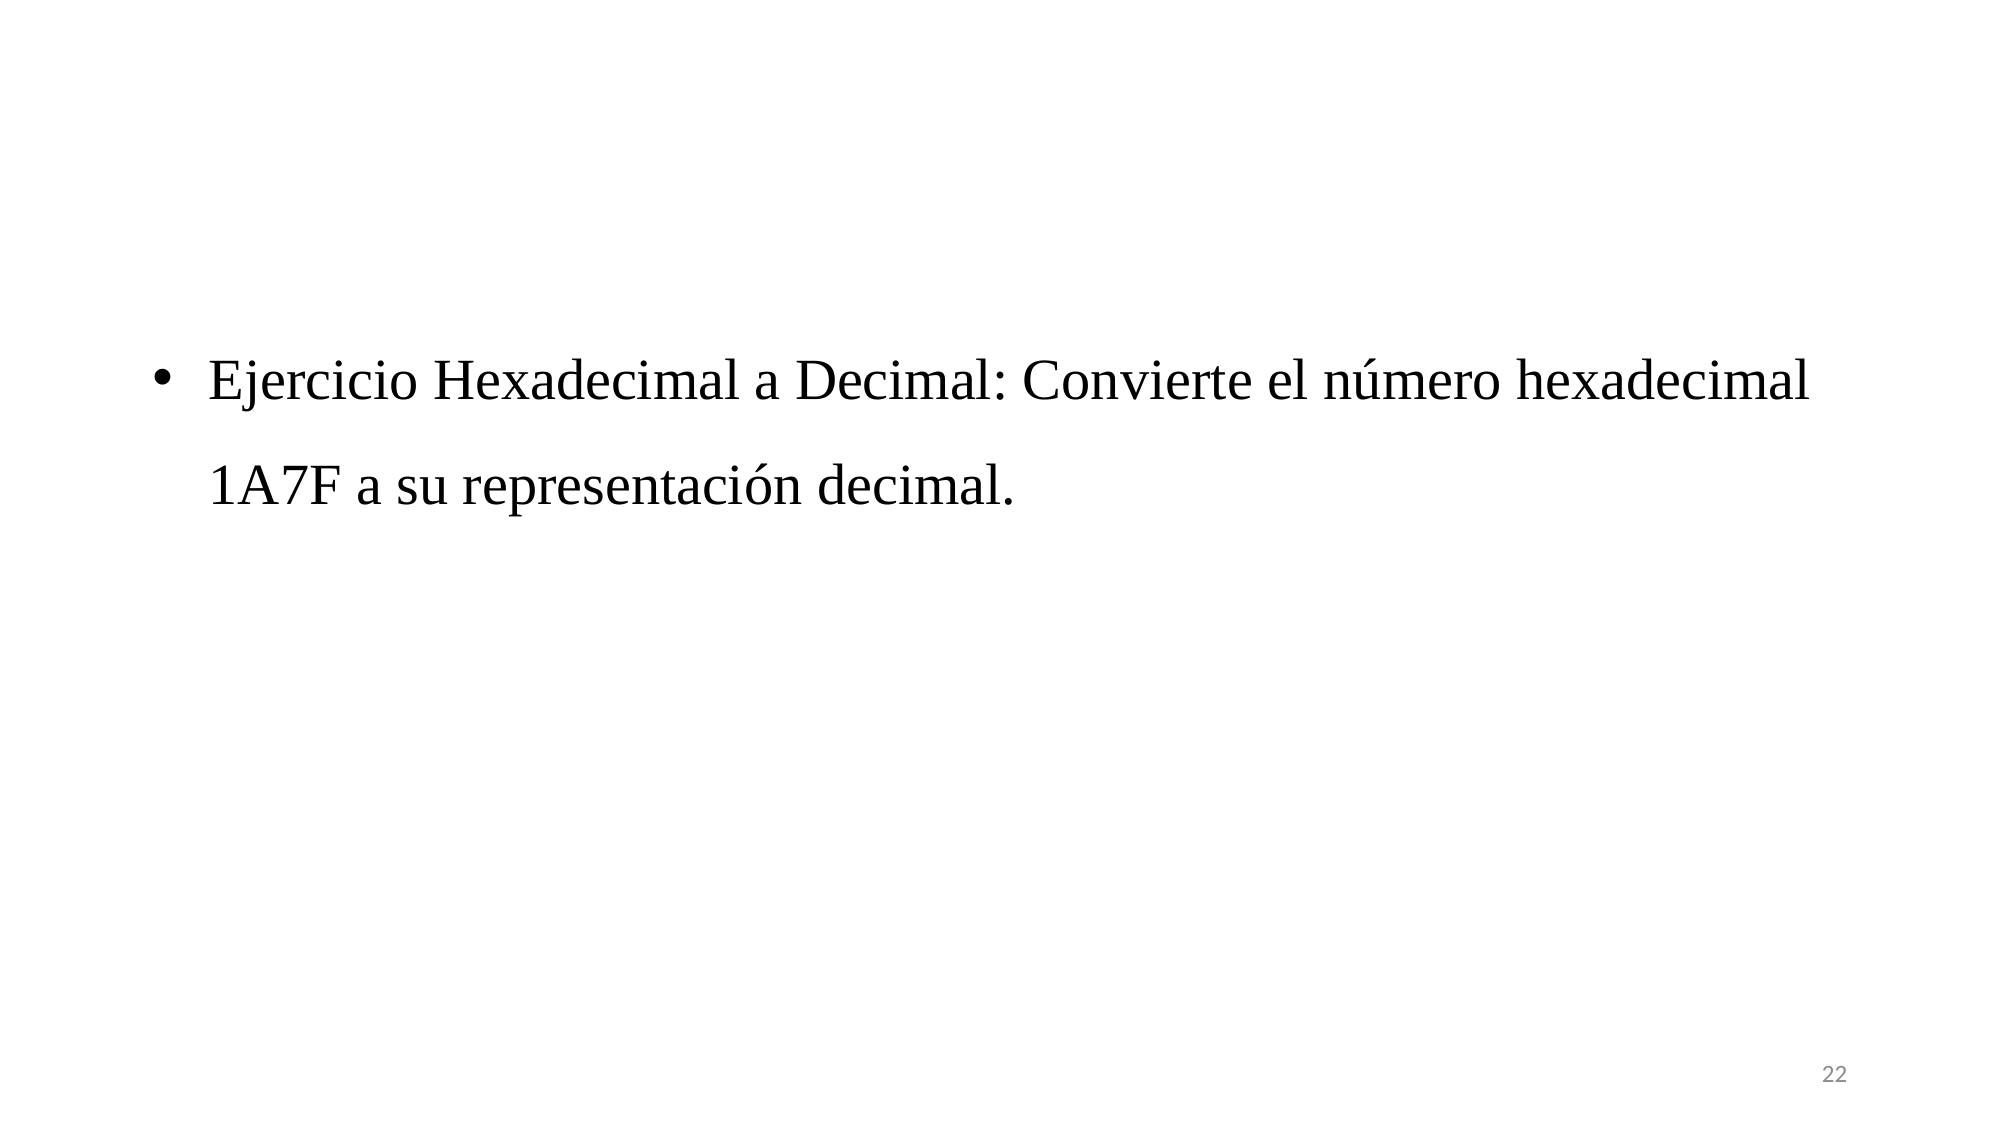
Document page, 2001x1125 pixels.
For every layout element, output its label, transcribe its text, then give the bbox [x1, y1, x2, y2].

slide_number 22 [1412, 1042, 1863, 1103]
list Ejercicio Hexadecimal a Decimal: Convierte el número hexadecimal 1A7F a su representación decimal. [137, 299, 1863, 1014]
